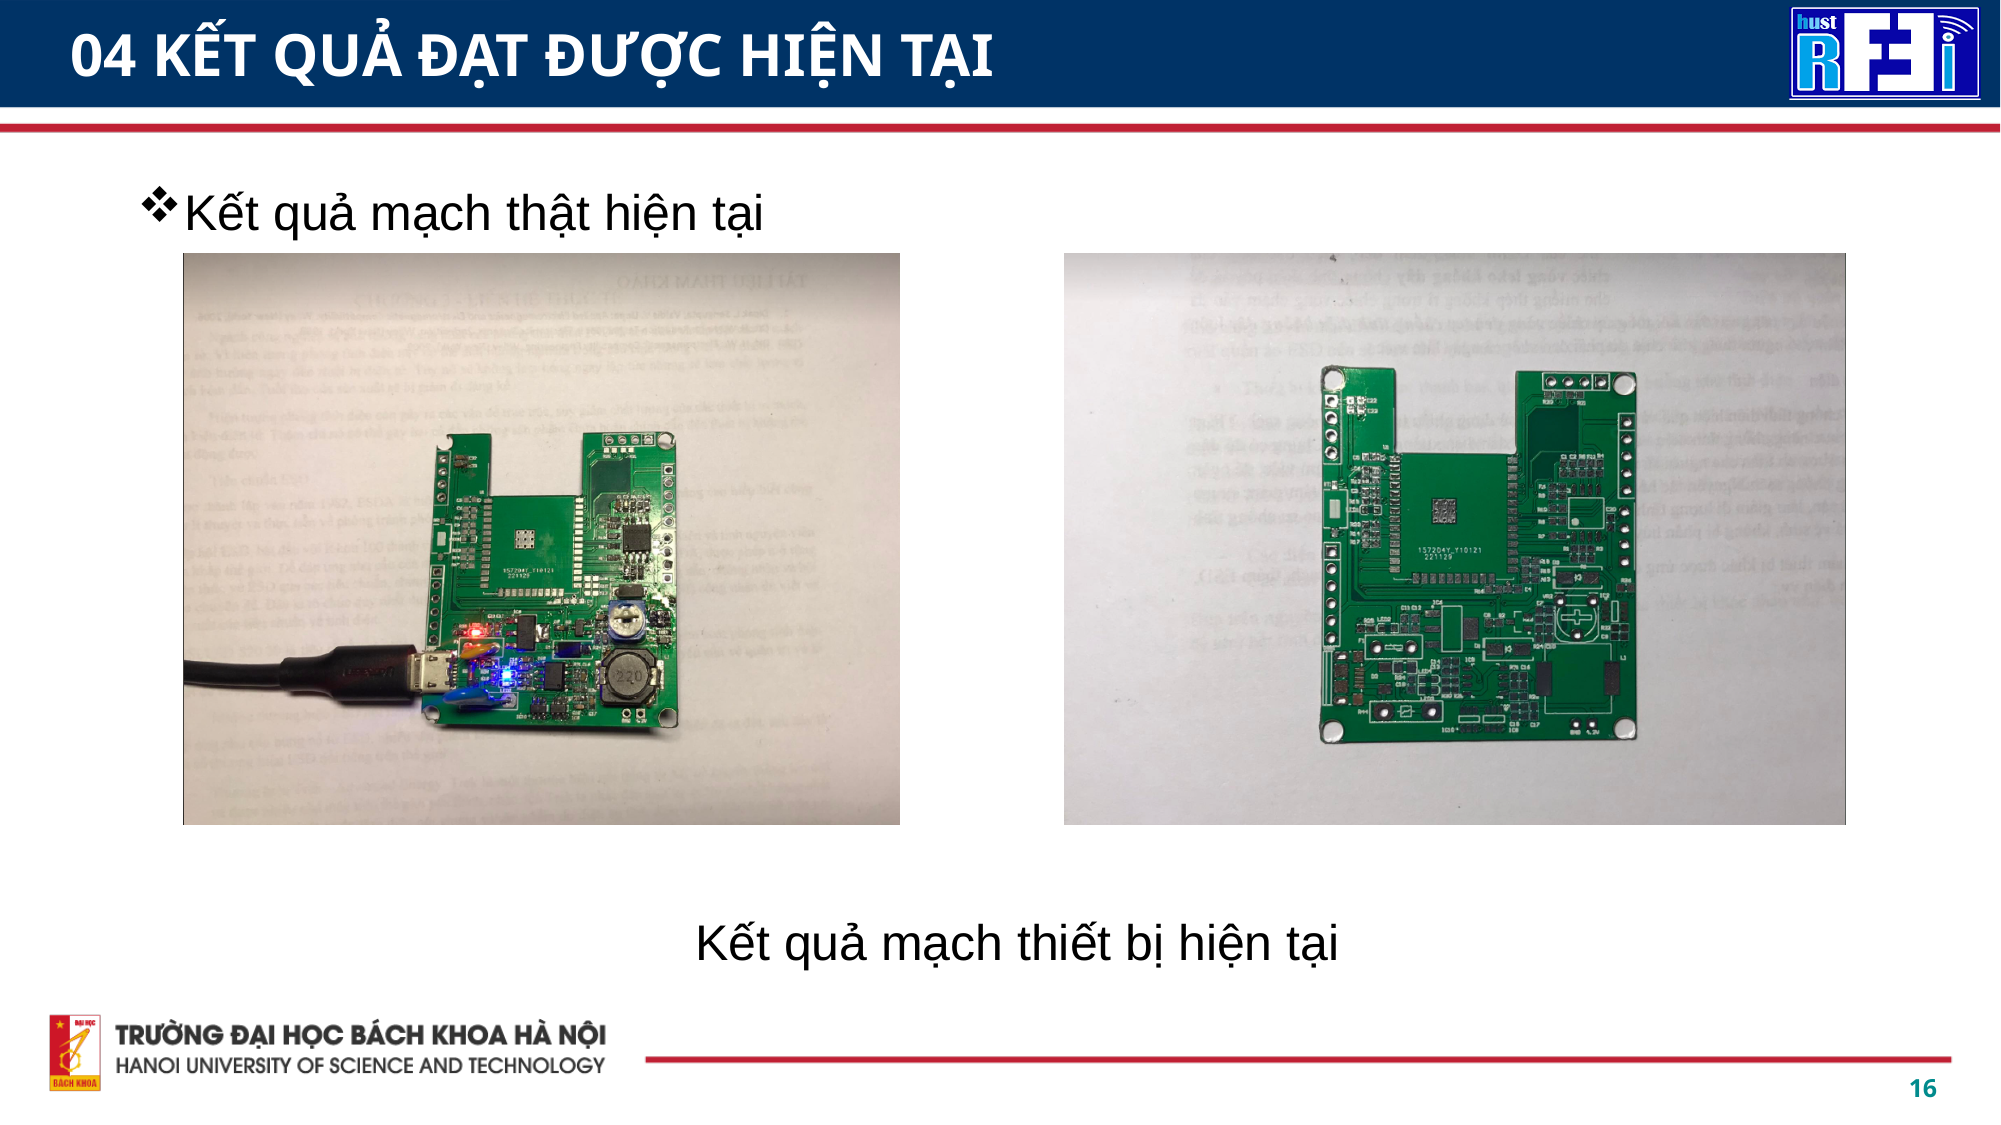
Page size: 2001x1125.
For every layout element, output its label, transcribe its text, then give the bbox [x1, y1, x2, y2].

title 04 KẾT QUẢ ĐẠT ĐƯỢC HIỆN TẠI [55, 18, 1789, 90]
text_box Kết quả mạch thiết bị hiện tại [680, 902, 1355, 978]
text_box Kết quả mạch thật hiện tại [122, 173, 809, 248]
picture [0, 0, 2001, 1125]
slide_number 16 [1502, 1065, 1953, 1125]
